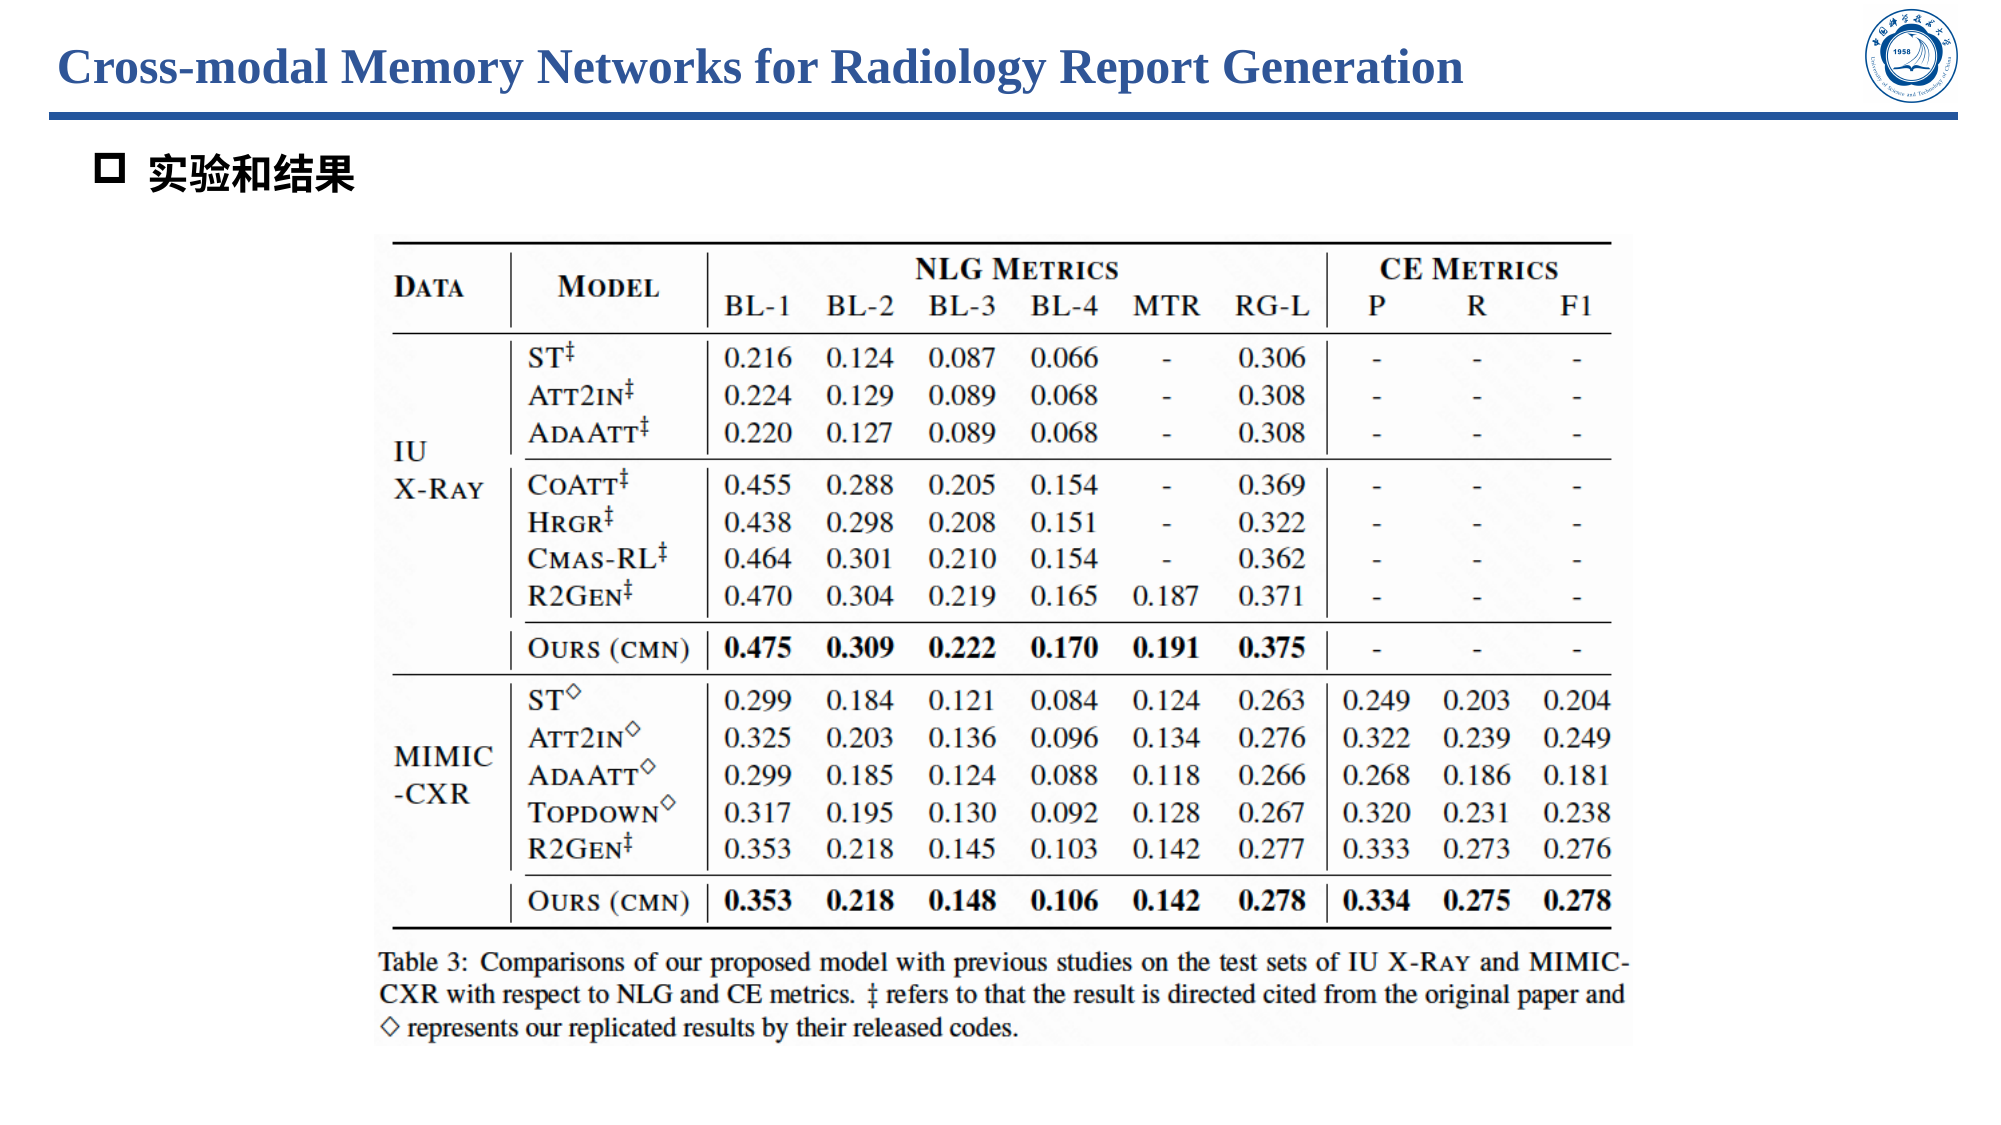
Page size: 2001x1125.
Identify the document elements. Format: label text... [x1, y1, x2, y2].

text_box 实验和结果 [76, 117, 1930, 206]
text_box Cross-modal Memory Networks for Radiology Report Generation [42, 26, 1857, 102]
picture [1863, 4, 1958, 103]
picture [374, 234, 1633, 1046]
